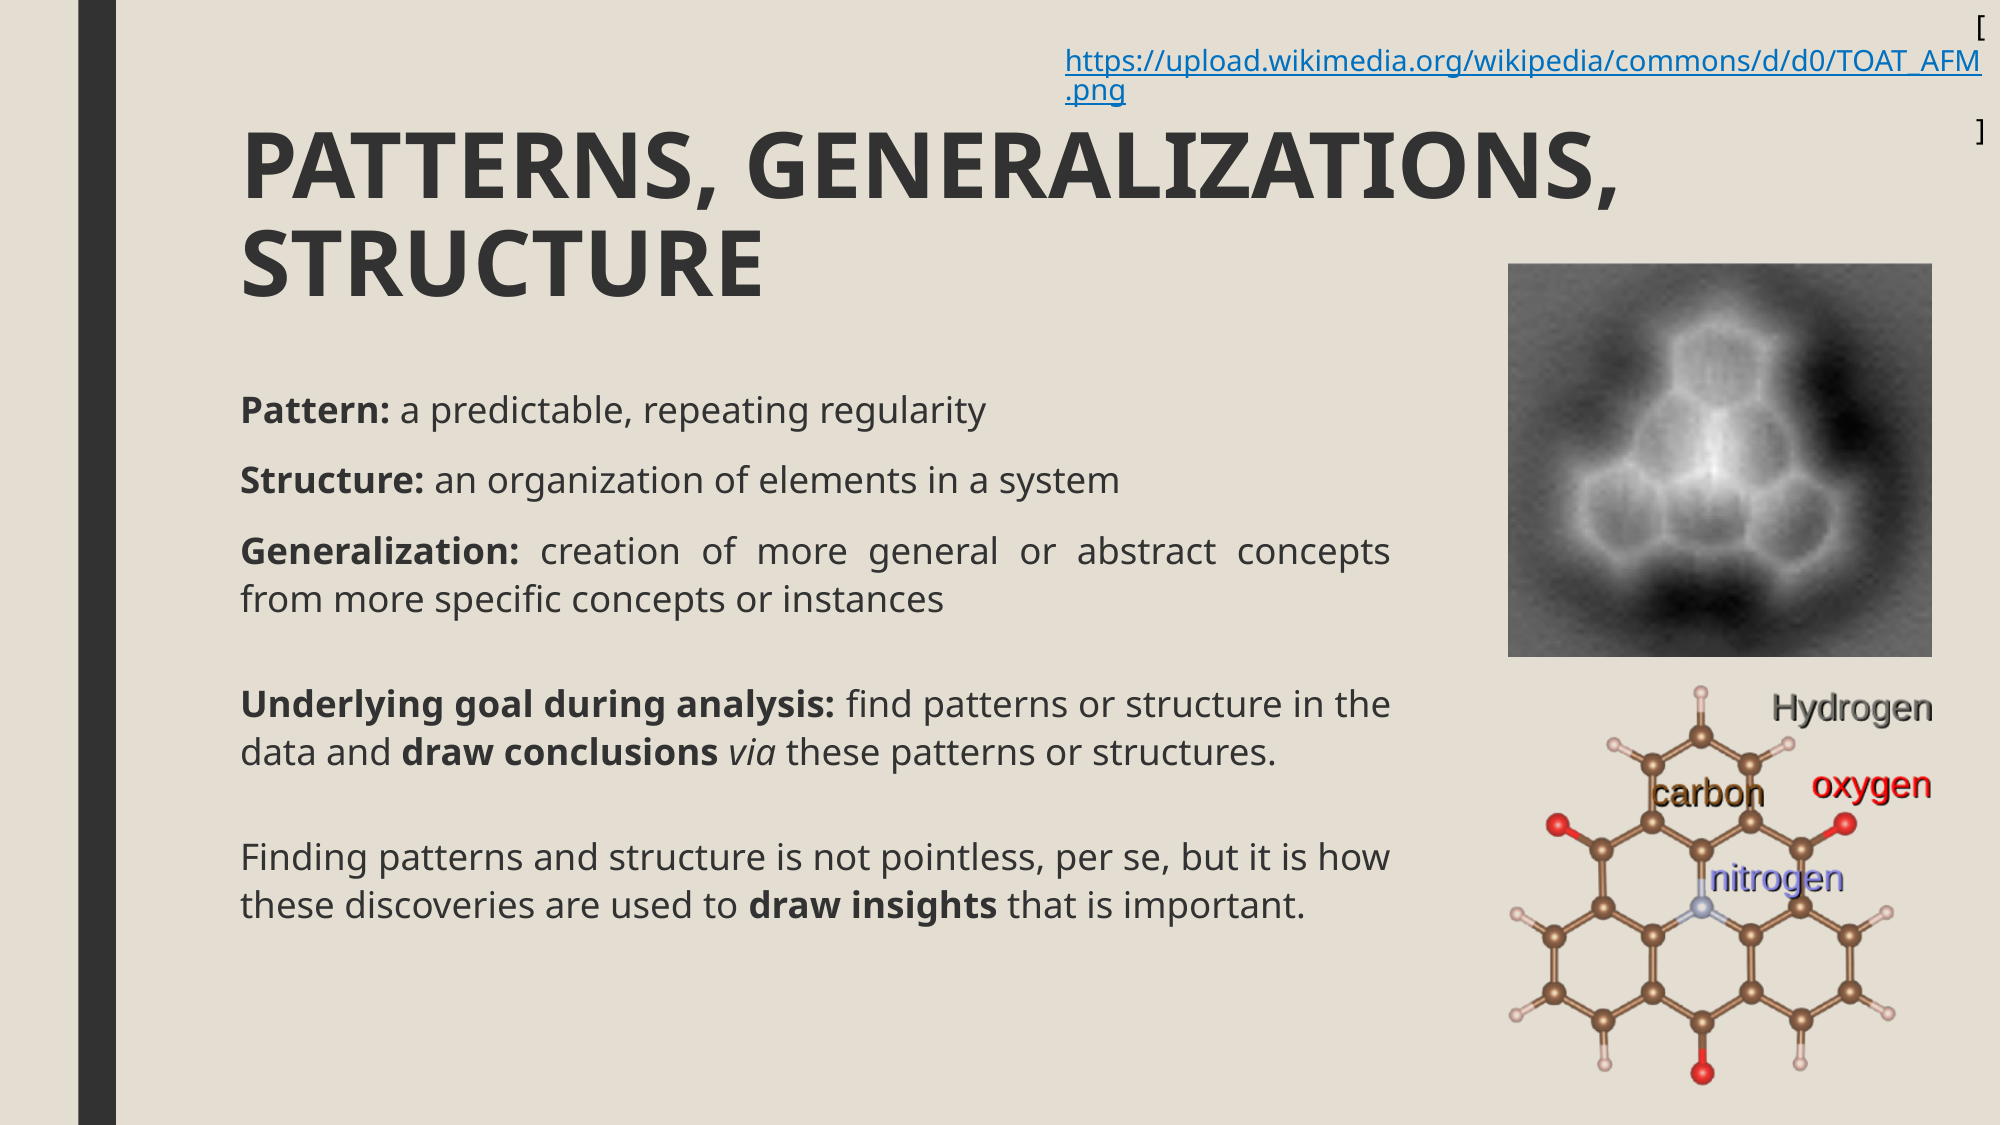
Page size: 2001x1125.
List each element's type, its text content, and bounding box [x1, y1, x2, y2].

text_box [https://upload.wikimedia.org/wikipedia/commons/d/d0/TOAT_AFM.png] [1050, 0, 2000, 125]
picture [1508, 263, 1932, 657]
list Pattern: a predictable, repeating regularity Structure: an organization of elements in a system Generalization: creation of more general or abstract concepts from more specific concepts or instances Underlying goal during analysis: find patterns or structure in the data and draw conclusions via these patterns or structures. Finding patterns and structure is not pointless, per se, but it is how these discoveries are used to draw insights that is important. [225, 375, 1407, 963]
picture [1508, 685, 1932, 1086]
title PATTERNS, GENERALIZATIONS, STRUCTURE [225, 112, 1800, 357]
